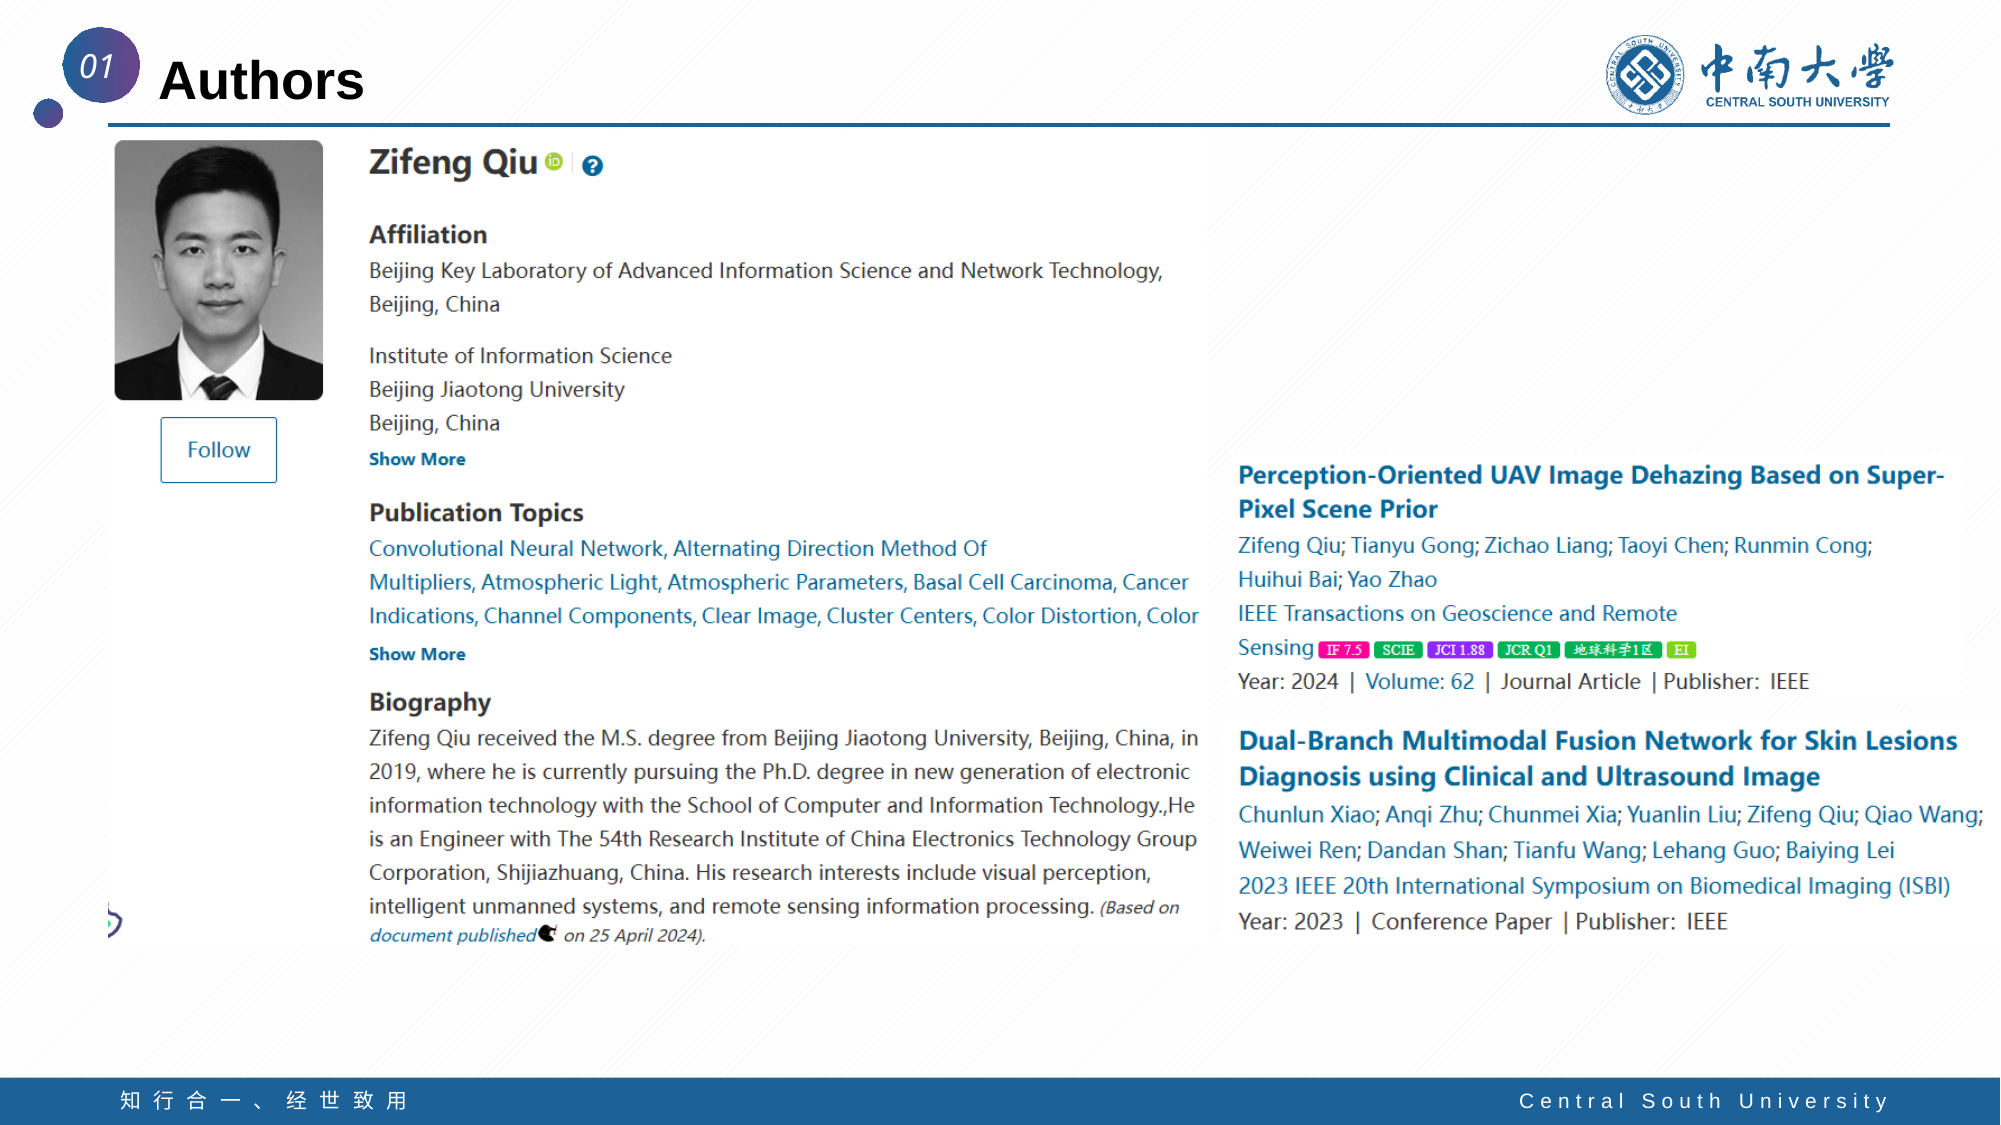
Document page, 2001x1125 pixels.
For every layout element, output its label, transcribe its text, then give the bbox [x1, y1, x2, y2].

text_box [33, 26, 153, 128]
picture [1230, 452, 1963, 698]
picture [1222, 719, 2000, 945]
text_box 知行合一、经世致用 [105, 1080, 423, 1120]
text_box [0, 1077, 2000, 1125]
text_box Authors [158, 0, 1050, 118]
picture [1595, 28, 1907, 121]
text_box Central South University [1504, 1080, 1902, 1120]
picture [108, 129, 1207, 945]
